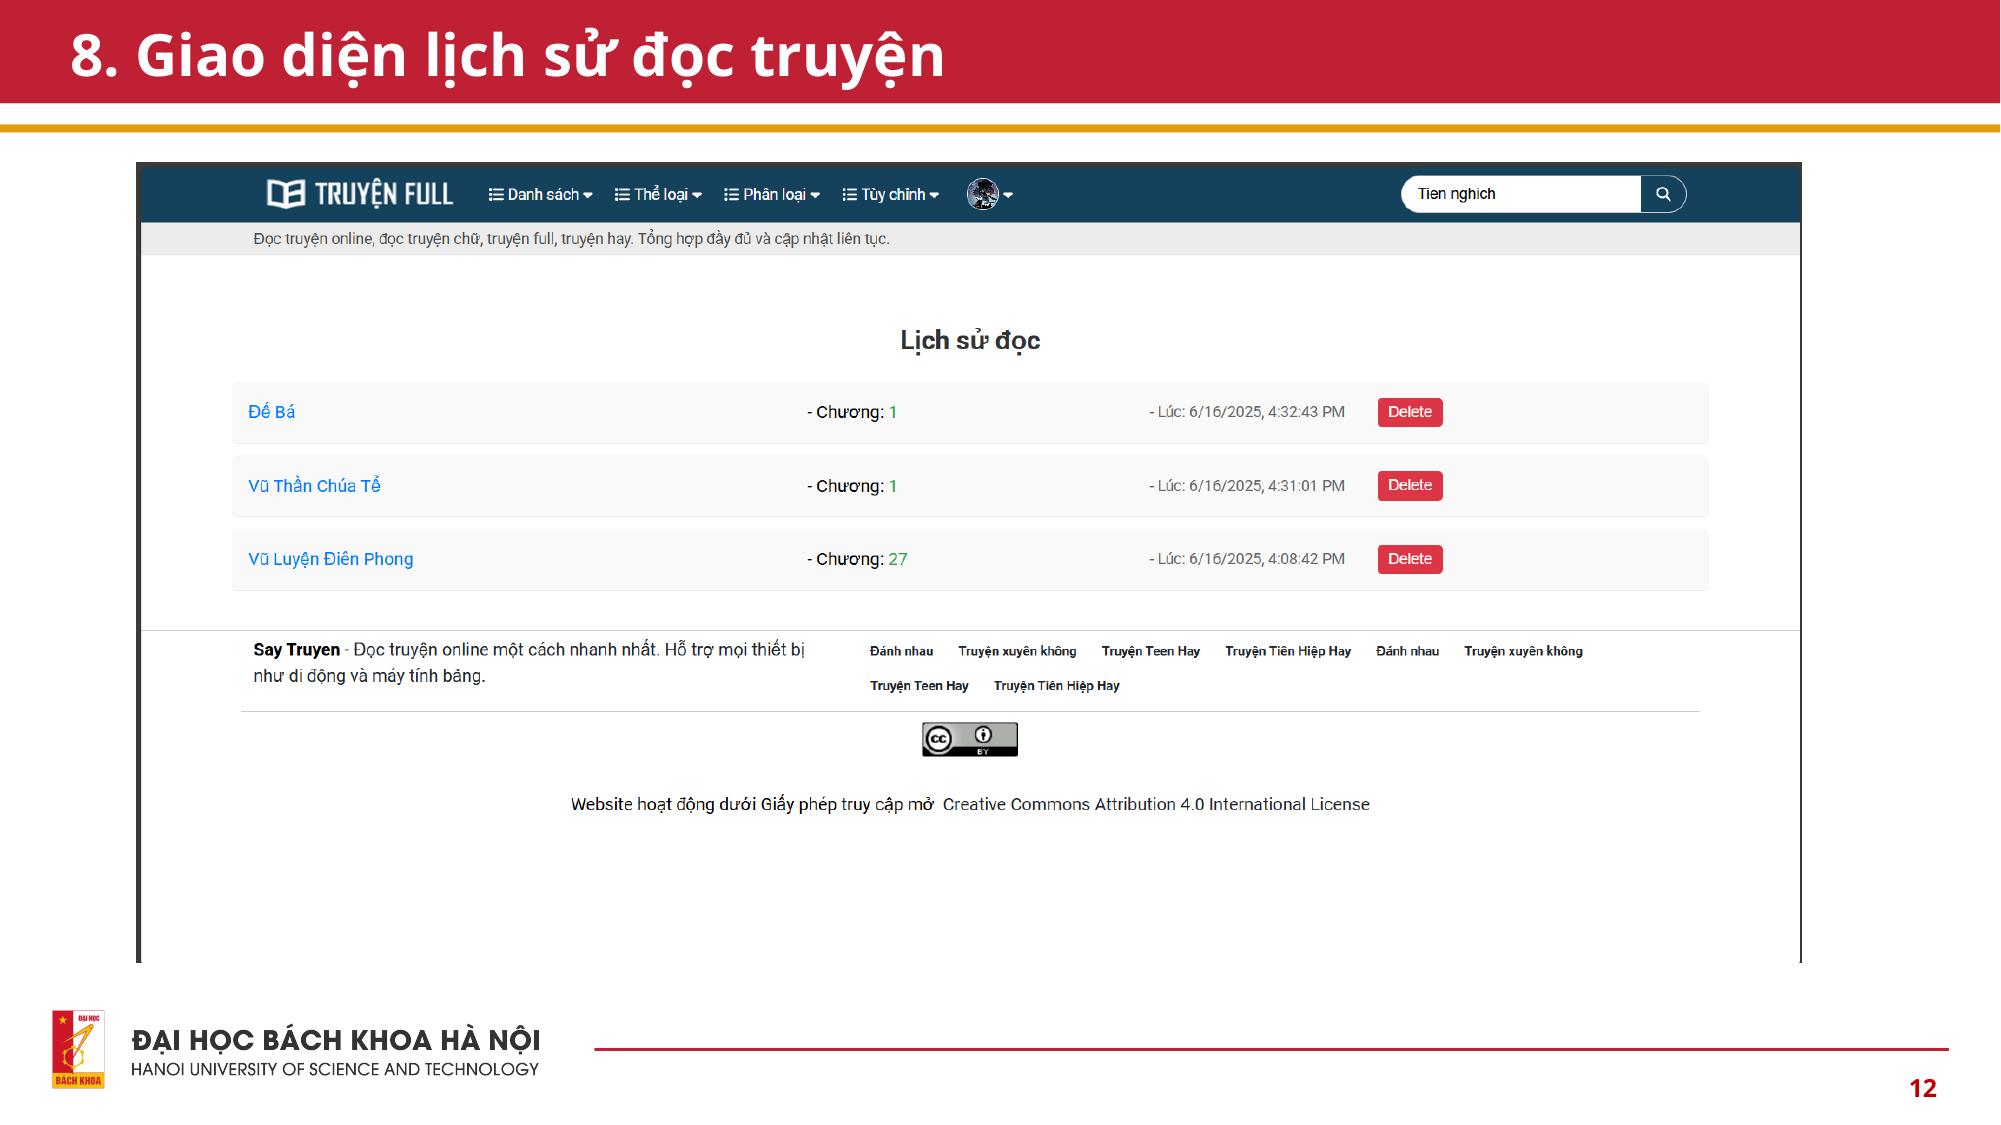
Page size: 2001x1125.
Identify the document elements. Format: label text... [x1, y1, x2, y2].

picture [0, 0, 2001, 1125]
title 8. Giao diện lịch sử đọc truyện [55, 18, 1945, 90]
slide_number 12 [1502, 1065, 1953, 1125]
